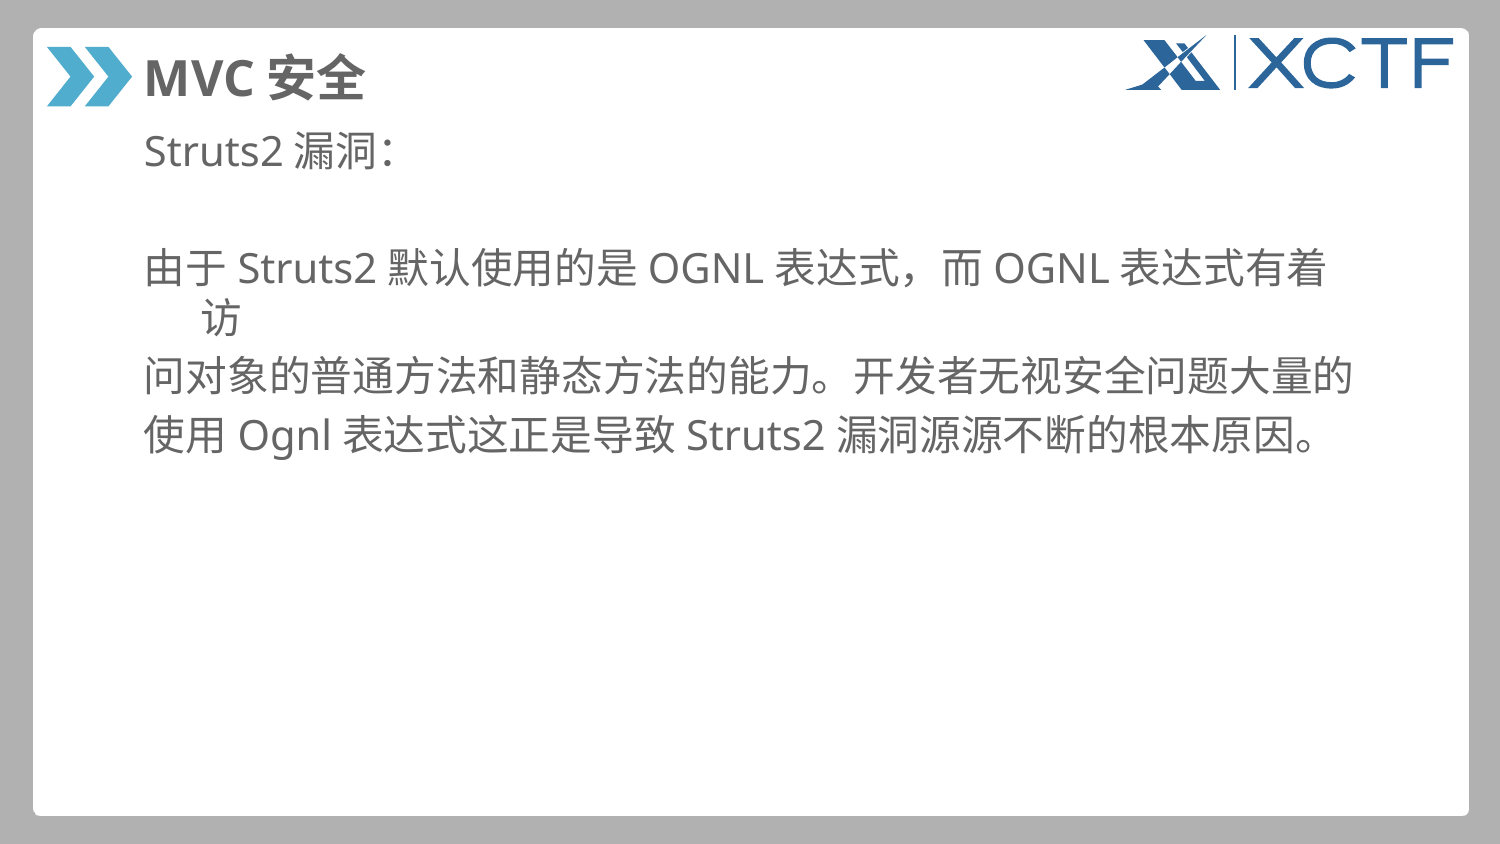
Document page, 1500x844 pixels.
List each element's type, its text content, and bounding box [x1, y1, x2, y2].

title MVC安全 [128, 35, 1125, 117]
list Struts2漏洞： 由于Struts2默认使用的是OGNL表达式，而OGNL表达式有着访 问对象的普通方法和静态方法的能力。开发者无视安全问题大量的 使用Ognl表达式这正是导致Struts2漏洞源源不断的根本原因。 [128, 117, 1372, 762]
picture [0, 0, 1500, 844]
